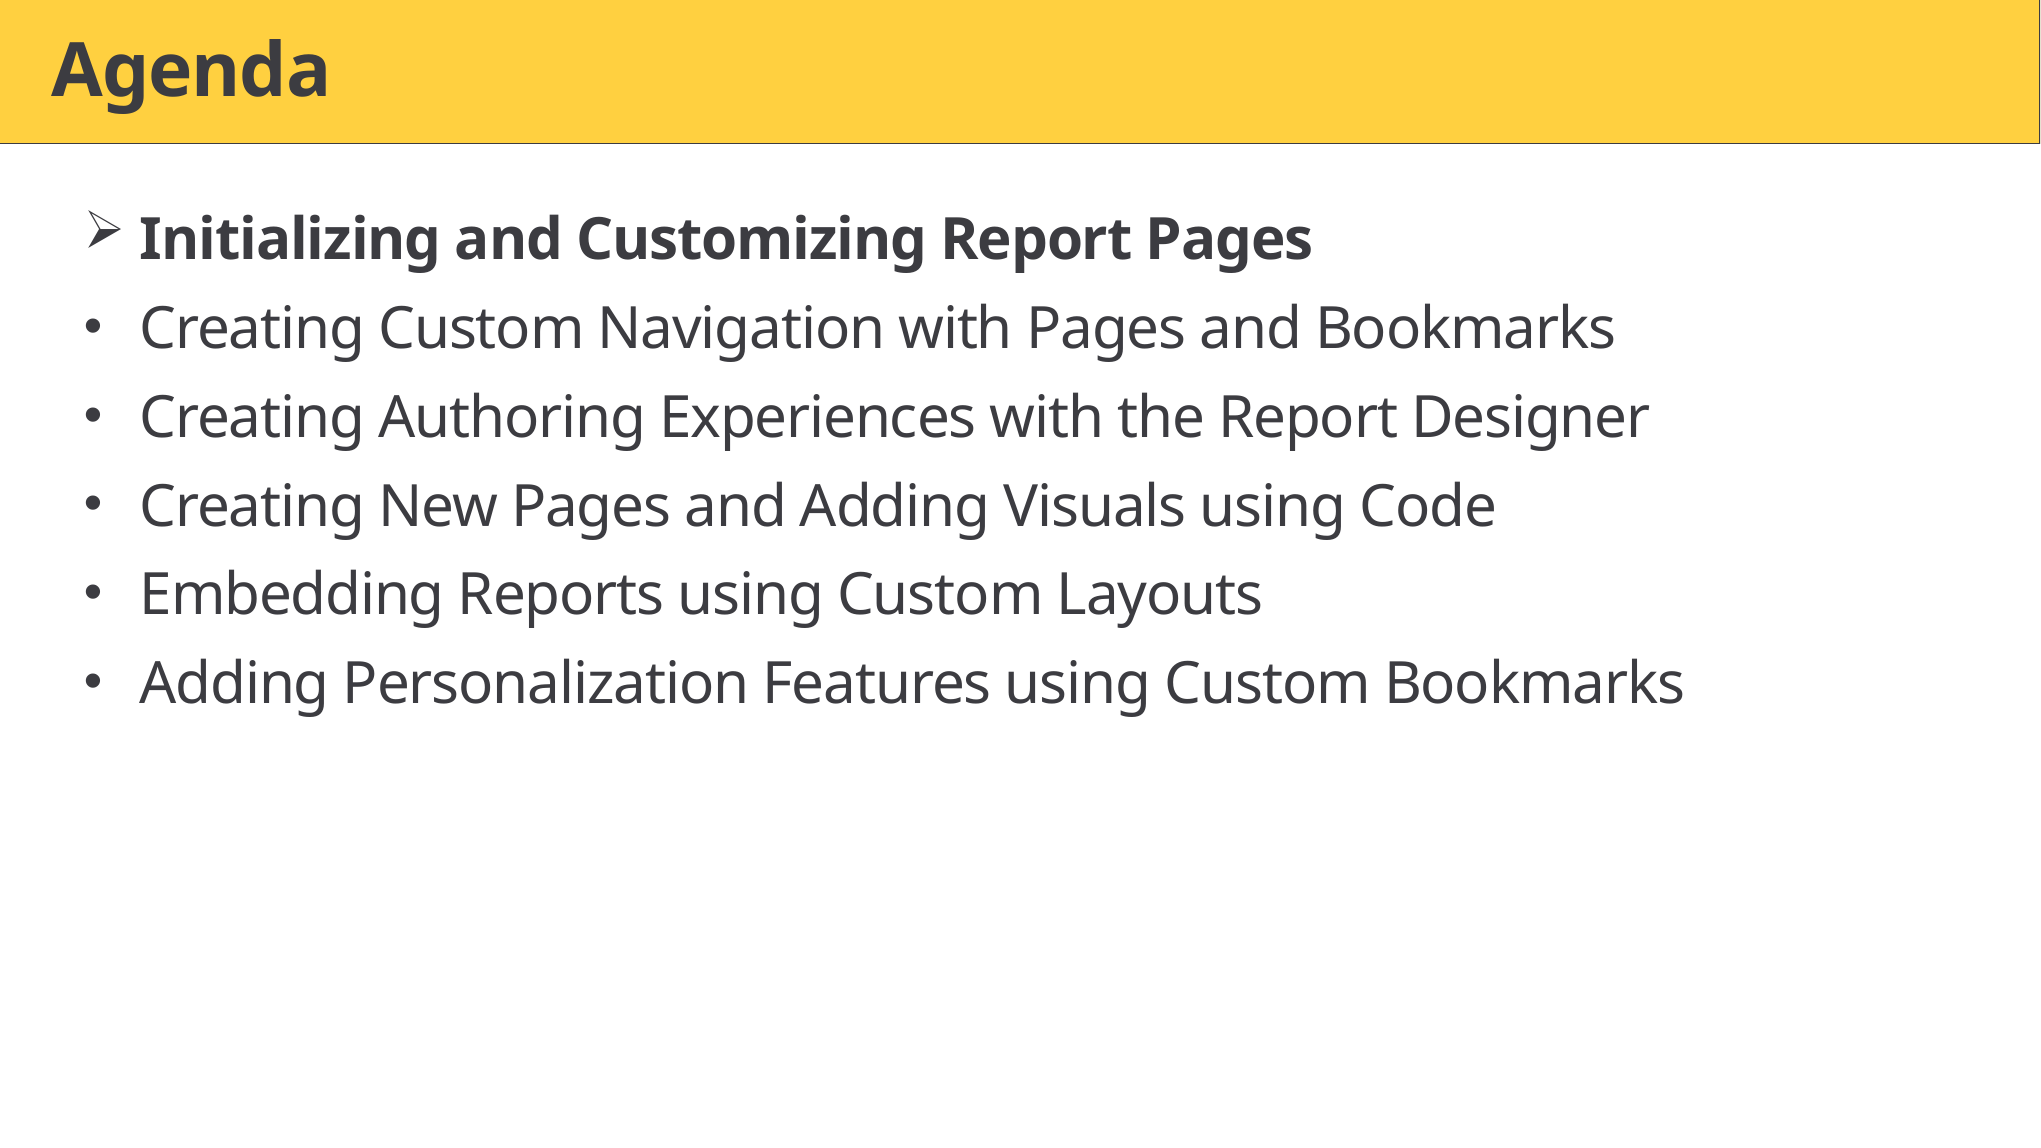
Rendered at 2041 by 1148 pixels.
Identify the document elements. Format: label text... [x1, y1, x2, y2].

list Initializing and Customizing Report Pages Creating Custom Navigation with Pages and Bookmarks Creating Authoring Experiences with the Report Designer Creating New Pages and Adding Visuals using Code Embedding Reports using Custom Layouts Adding Personalization Features using Custom Bookmarks [83, 201, 1988, 721]
title Agenda [51, 31, 1988, 113]
